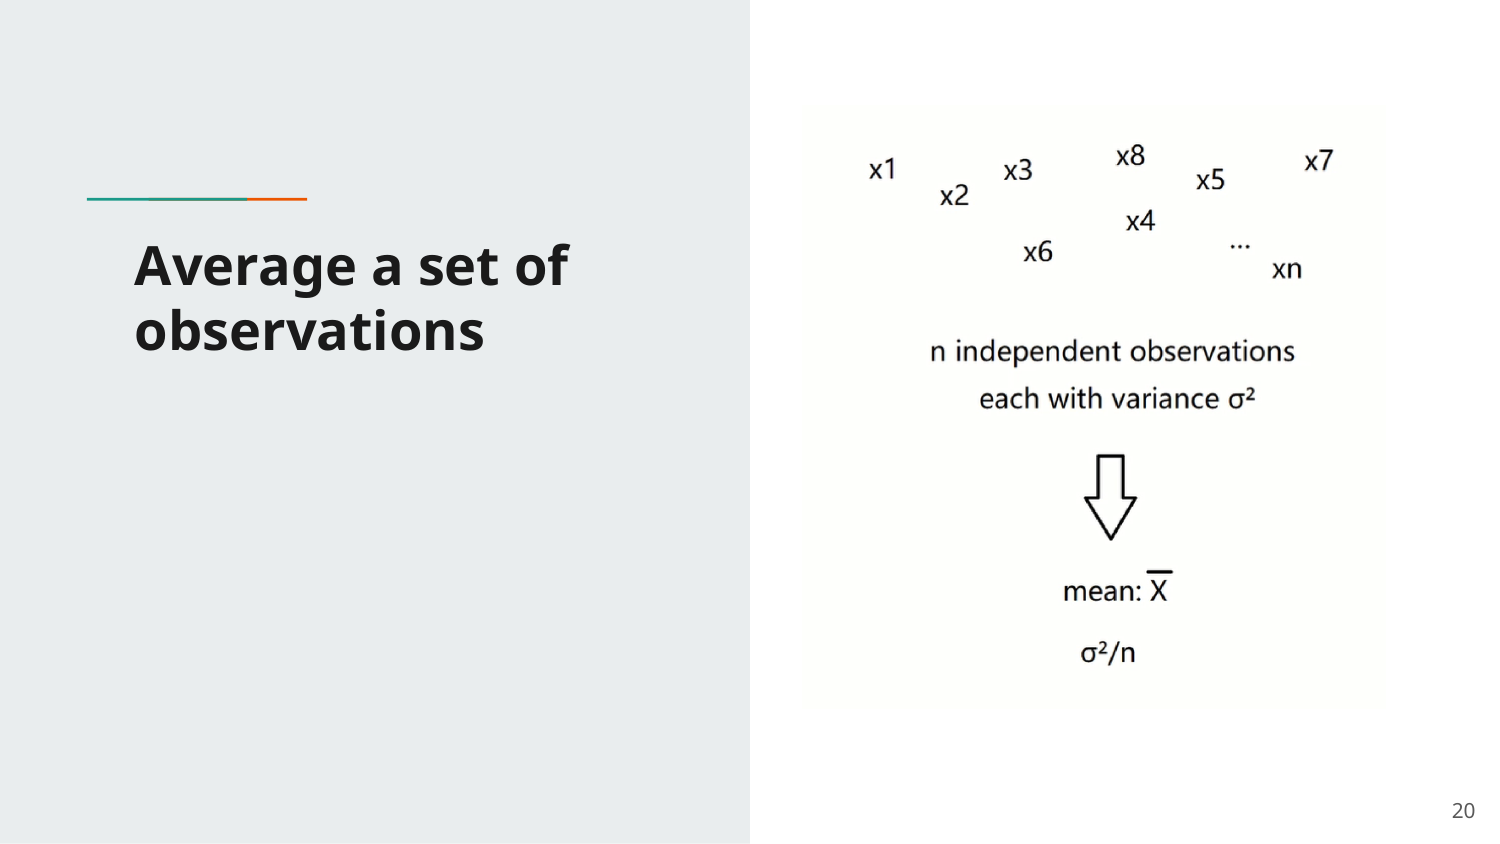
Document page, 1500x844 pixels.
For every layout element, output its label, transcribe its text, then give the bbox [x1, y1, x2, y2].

slide_number 20 [1400, 779, 1491, 844]
title Average a set of observations [119, 216, 662, 494]
picture [801, 105, 1386, 709]
